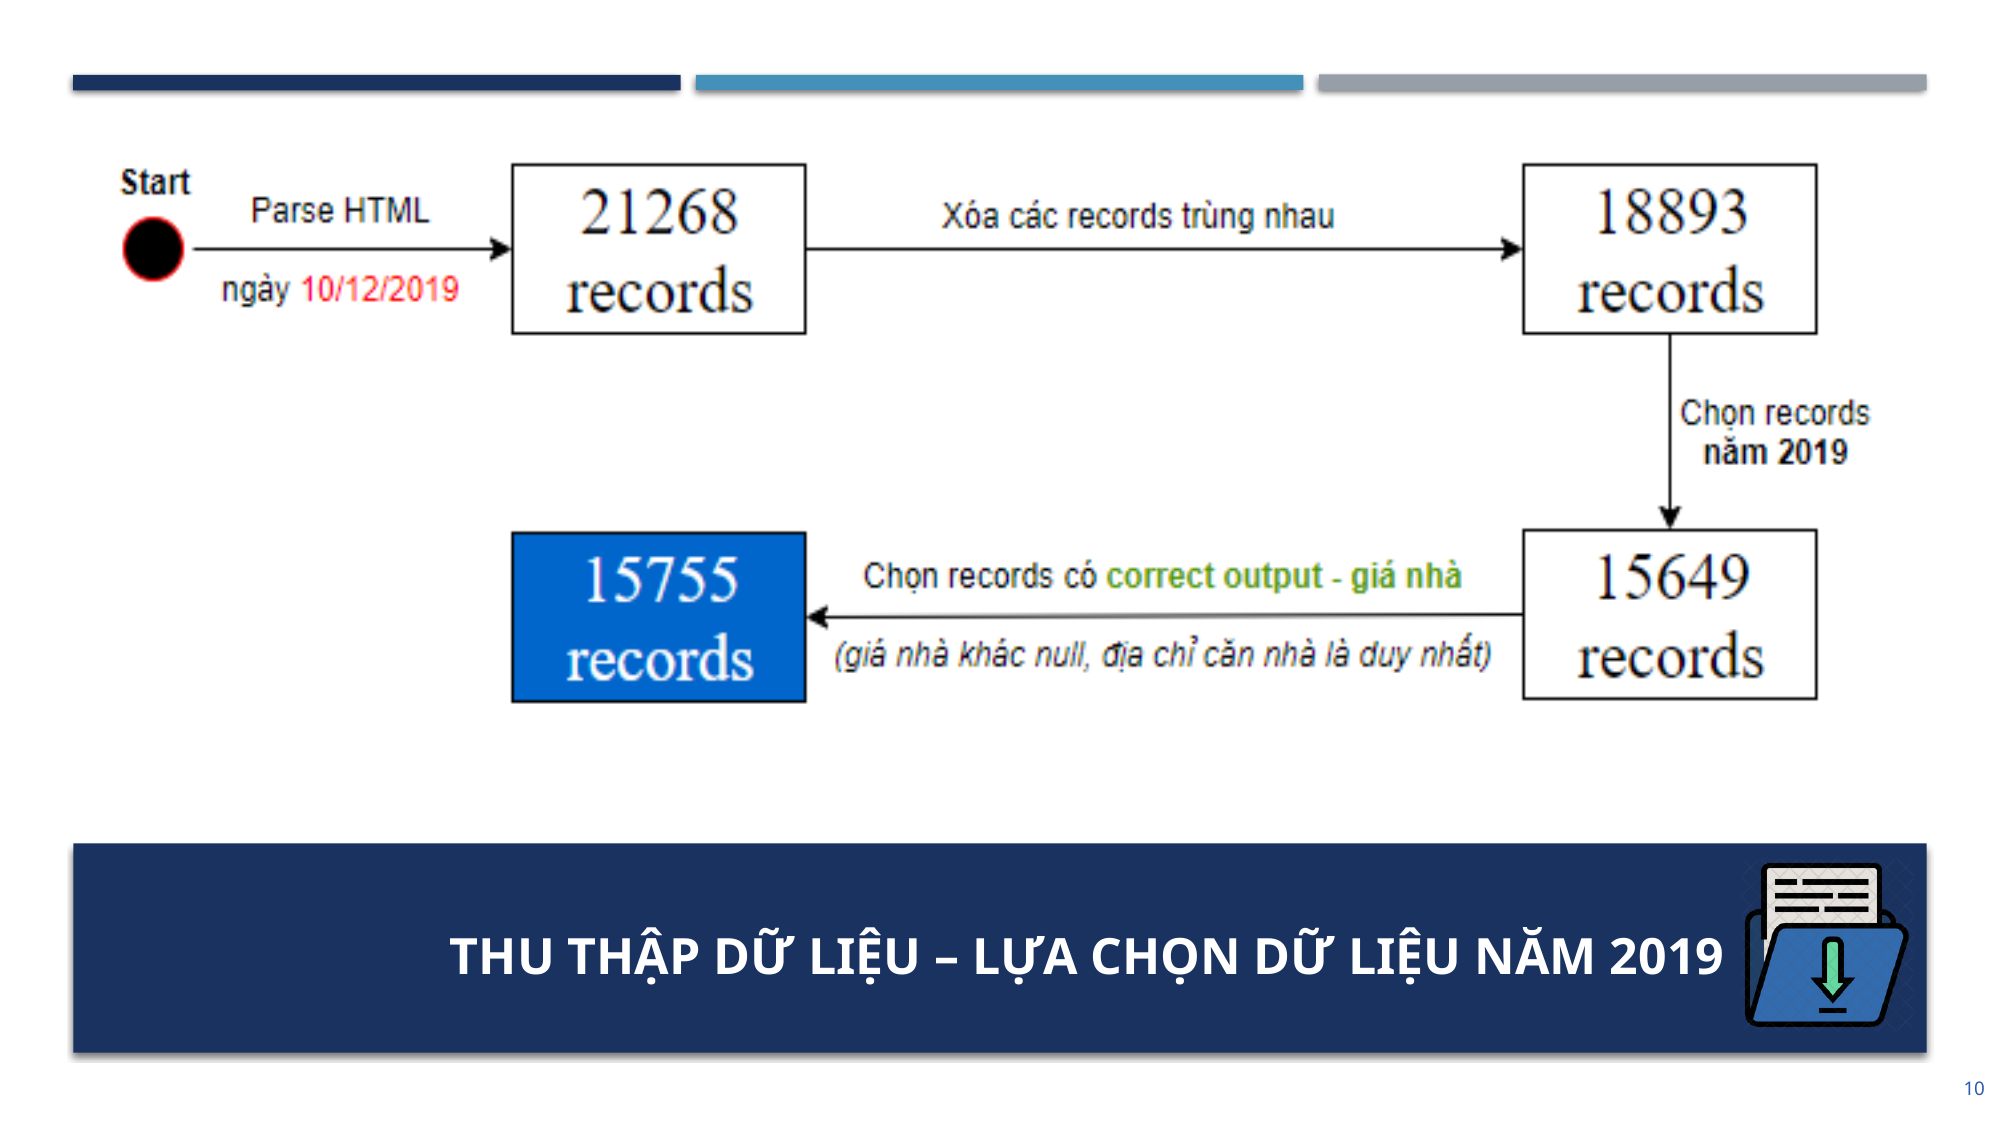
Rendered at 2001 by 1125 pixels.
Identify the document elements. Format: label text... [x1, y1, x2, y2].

picture [1739, 857, 1916, 1032]
picture [112, 138, 1893, 732]
slide_number 10 [1827, 1059, 2000, 1120]
title THU THẬP DỮ LIỆU – LỰA CHỌN DỮ LIỆU NĂM 2019 [191, 897, 1733, 1012]
